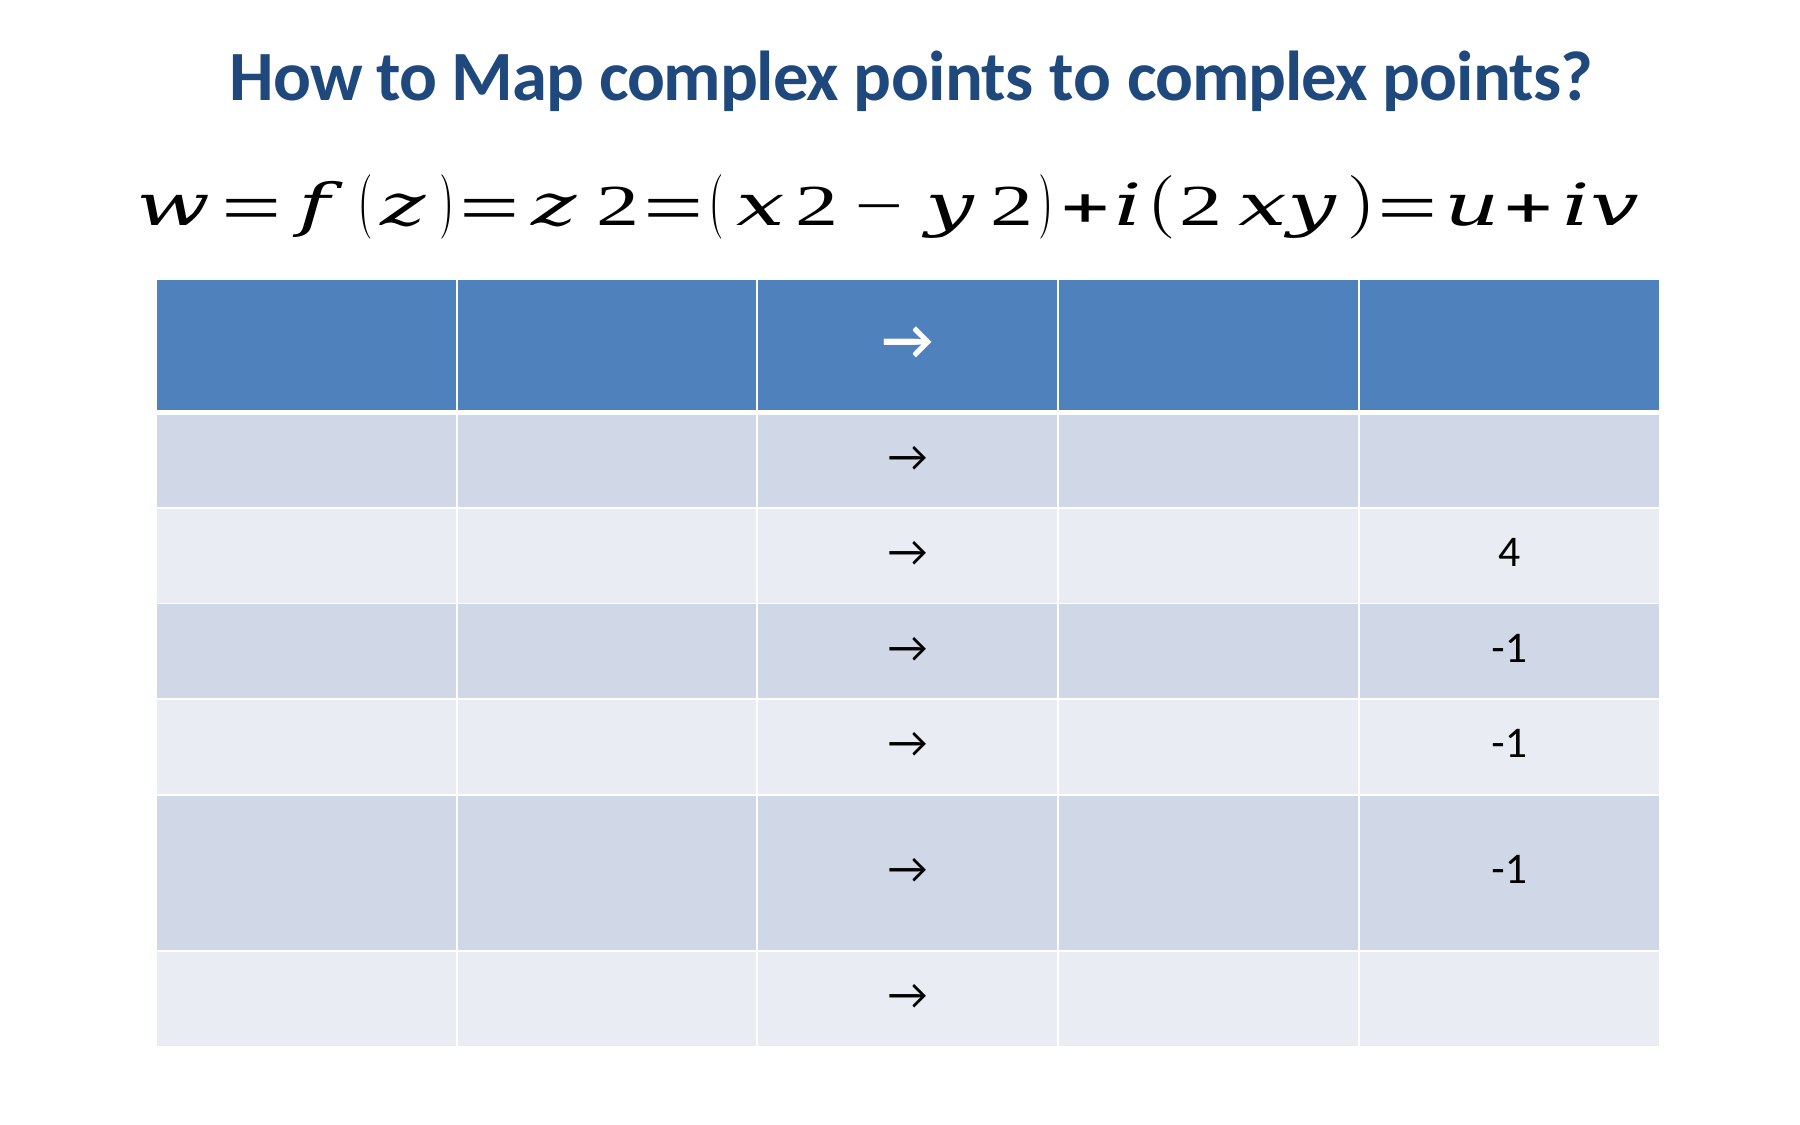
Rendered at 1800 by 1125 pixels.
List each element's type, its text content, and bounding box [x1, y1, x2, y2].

title How to Map complex points to complex points? [61, 21, 1763, 124]
